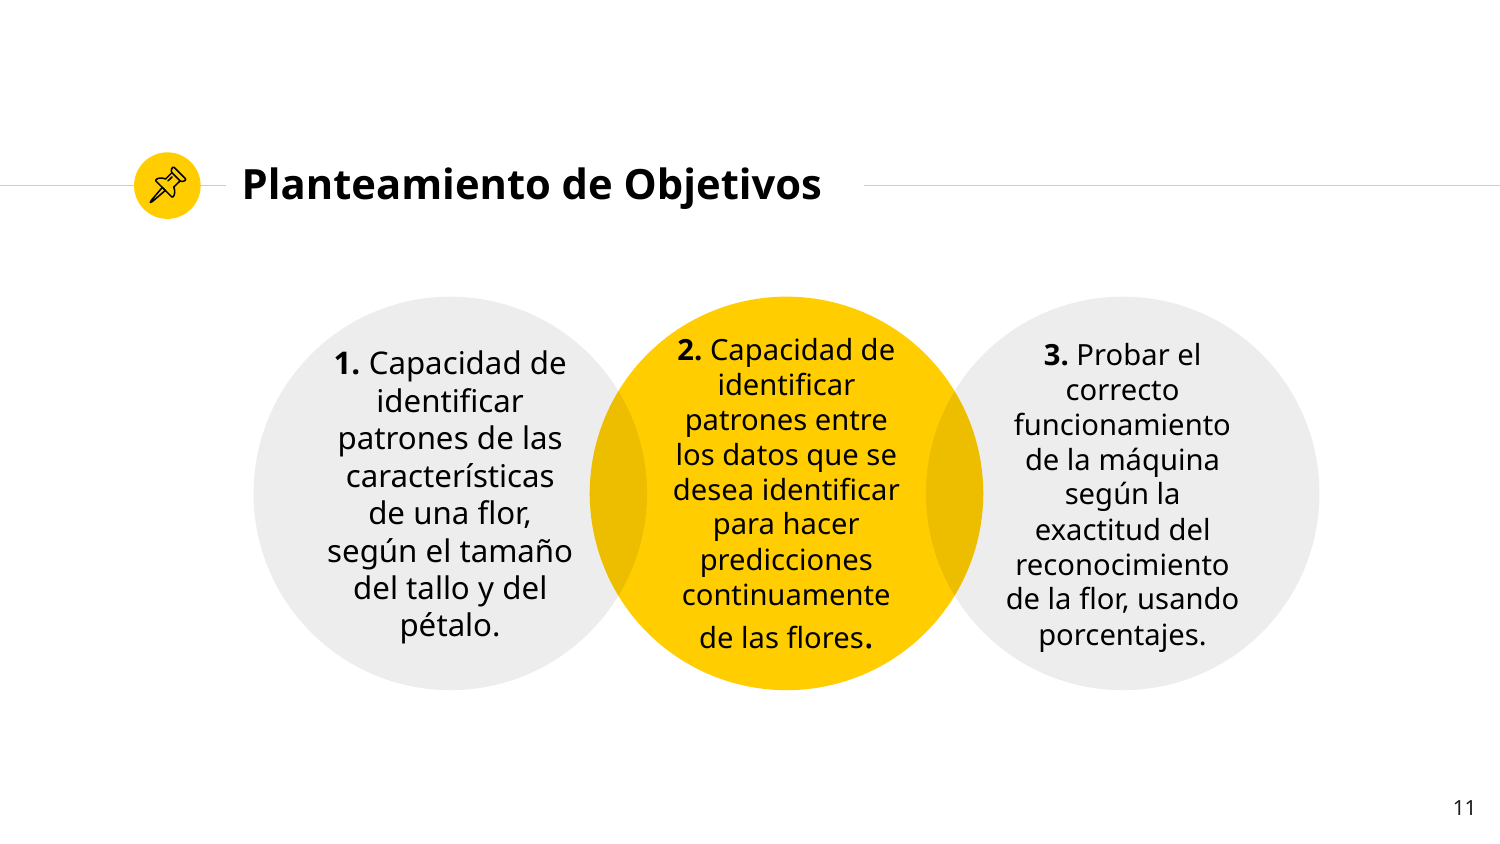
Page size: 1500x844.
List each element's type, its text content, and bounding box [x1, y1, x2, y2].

text_box 2. Capacidad de identificar patrones entre los datos que se desea identificar para hacer predicciones continuamente de las flores. [619, 296, 954, 691]
title Planteamiento de Objetivos [226, 146, 863, 219]
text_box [150, 166, 186, 203]
text_box 1. Capacidad de identificar patrones de las características de una flor, según el tamaño del tallo y del pétalo. [253, 296, 648, 691]
text_box 3. Probar el correcto funcionamiento de la máquina según la exactitud del reconocimiento de la flor, usando porcentajes. [925, 296, 1320, 691]
slide_number ‹#› [1401, 779, 1492, 844]
